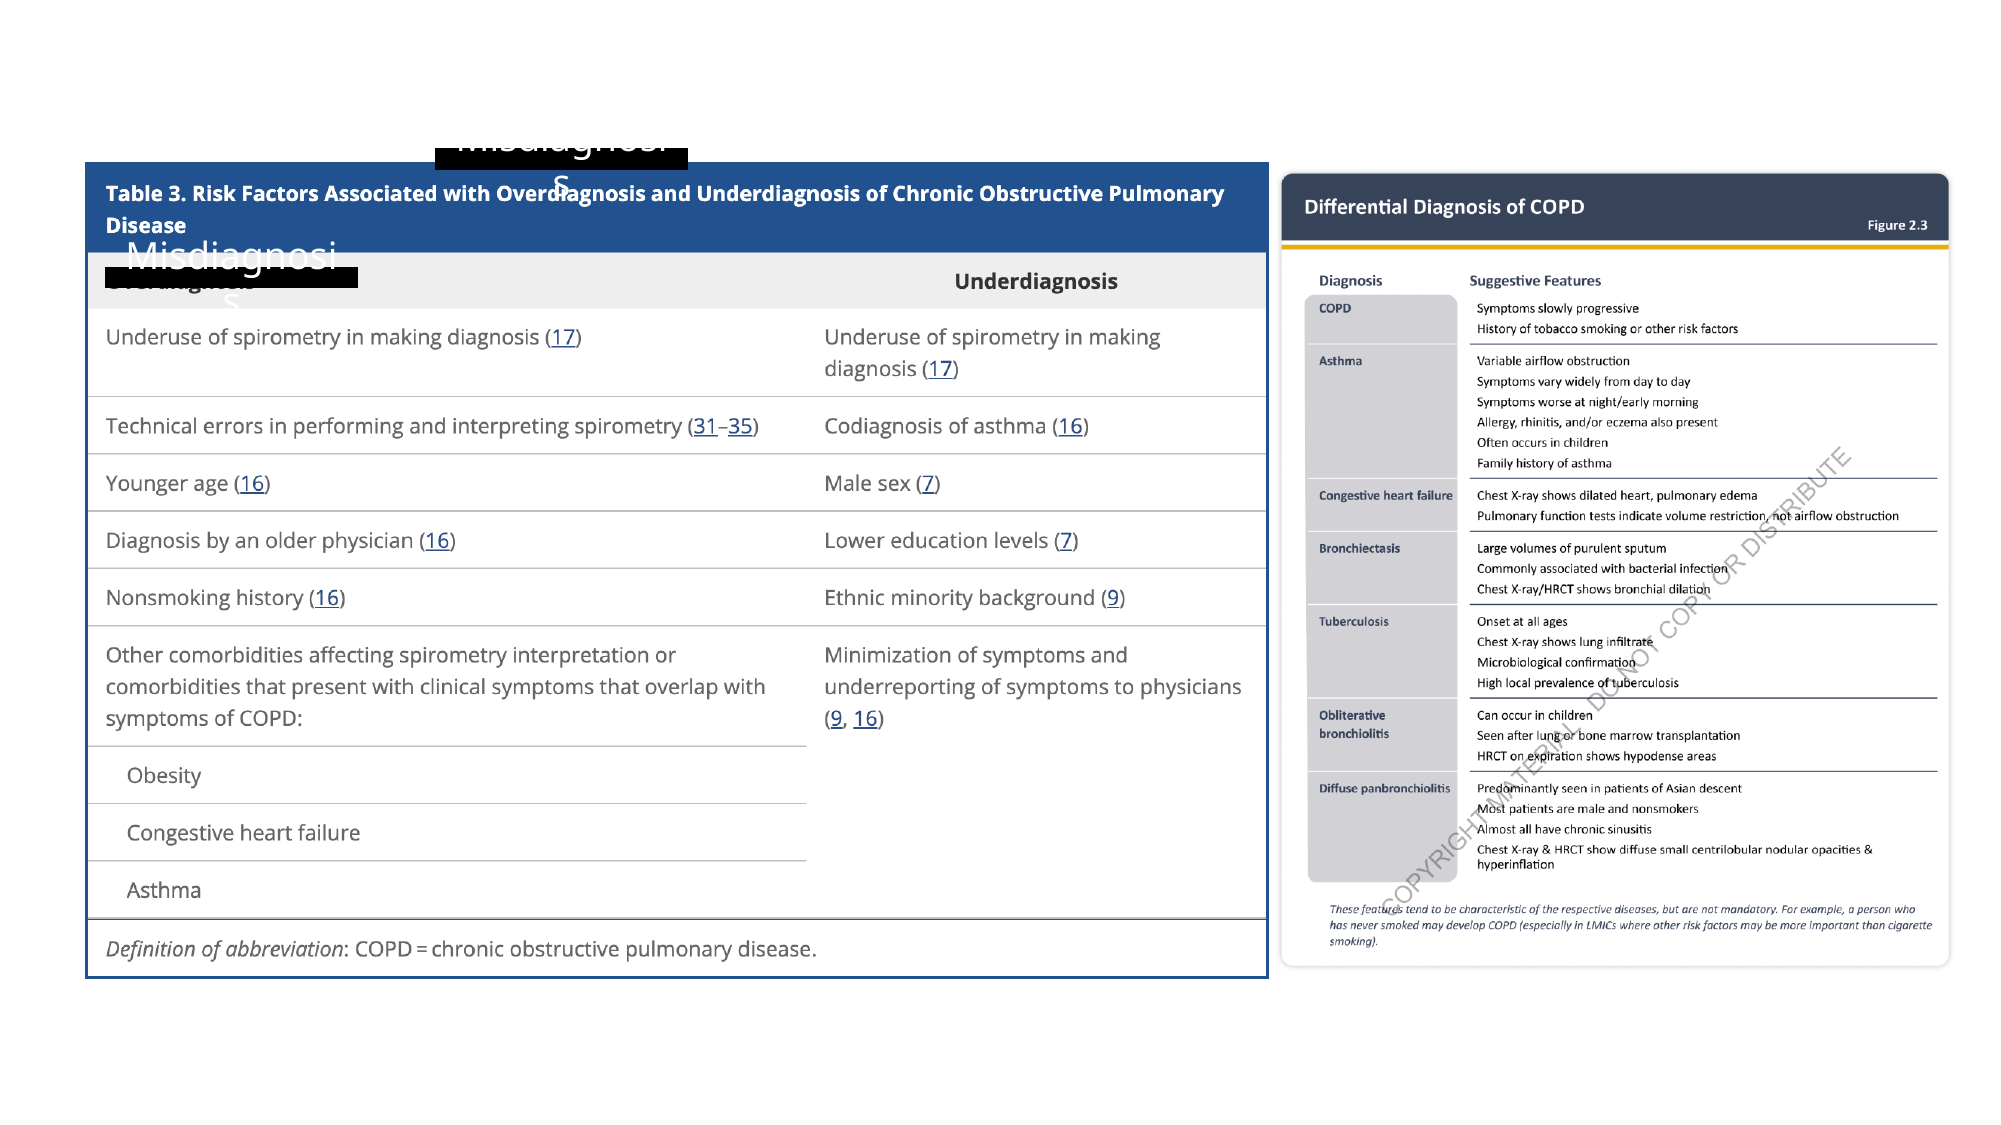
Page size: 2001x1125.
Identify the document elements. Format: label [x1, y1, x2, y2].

list [69, 149, 1283, 994]
picture [1275, 167, 1957, 973]
